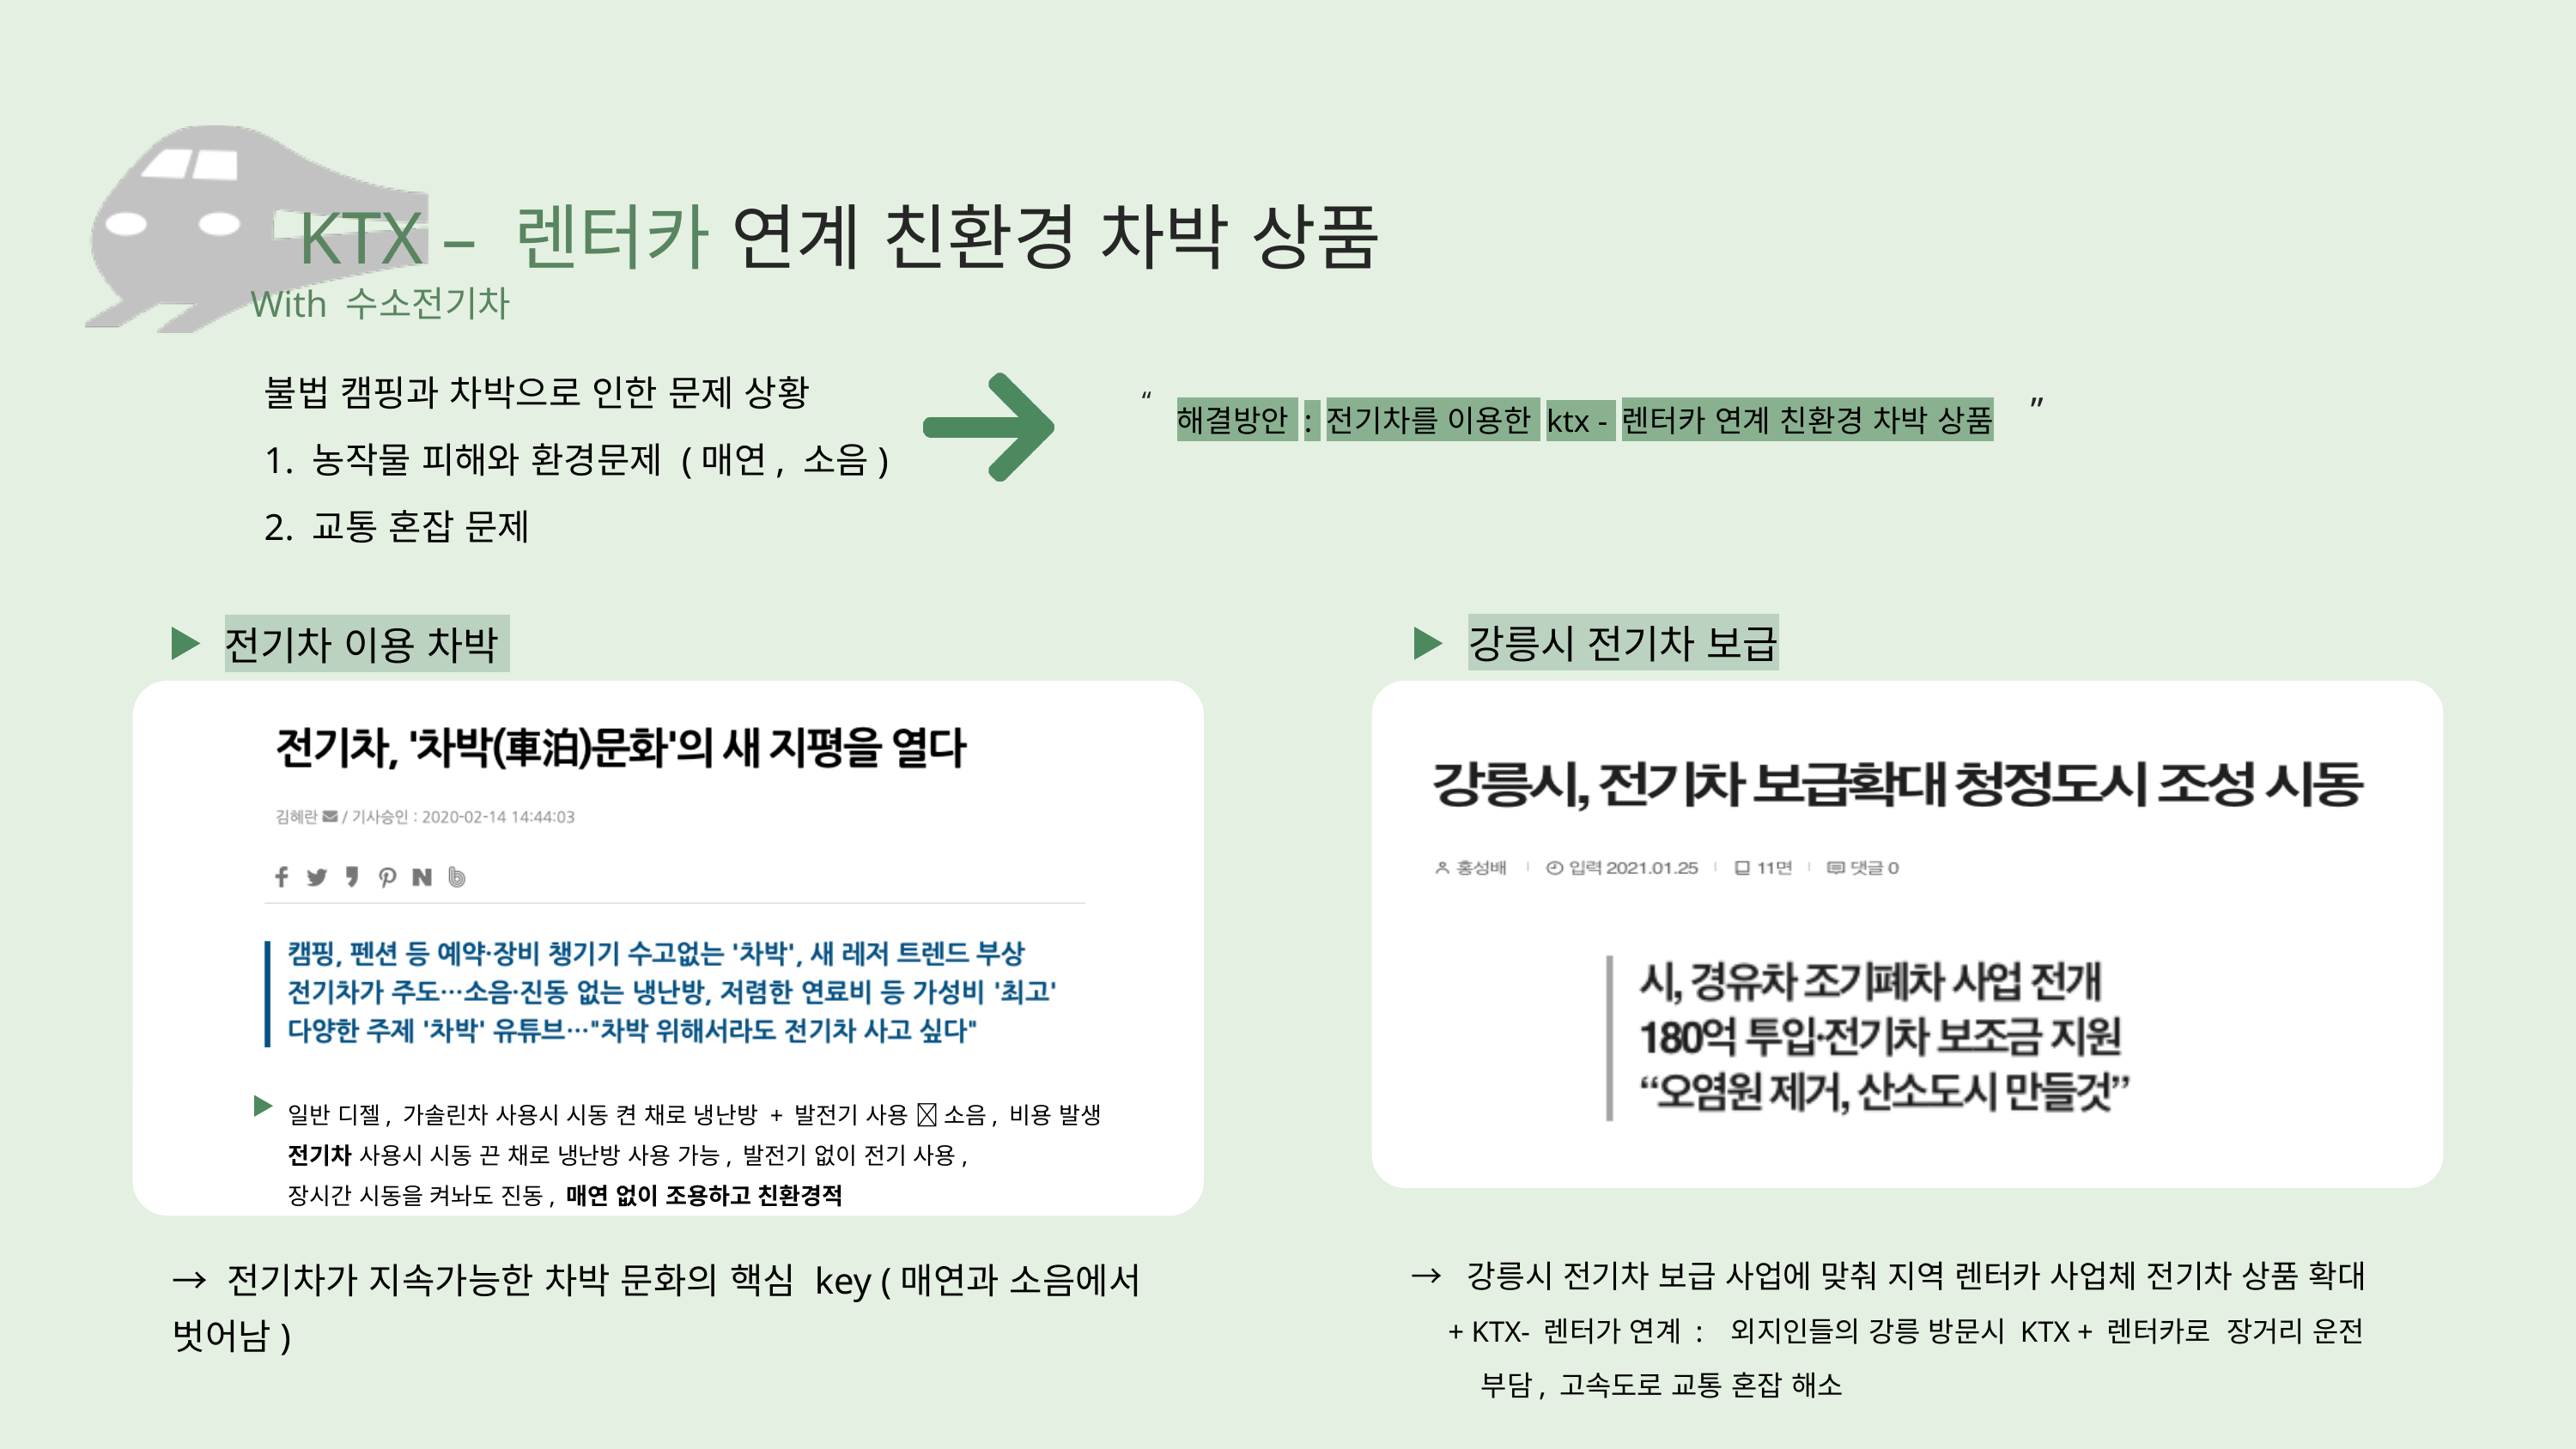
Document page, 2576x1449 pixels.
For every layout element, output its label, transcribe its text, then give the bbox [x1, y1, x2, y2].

text_box → 전기차가 지속가능한 차박 문화의 핵심 key (매연과 소음에서 벗어남) [159, 1247, 1205, 1364]
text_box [132, 680, 2444, 1238]
text_box 불법 캠핑과 차박으로 인한 문제 상황 1. 농작물 피해와 환경문제 (매연, 소음) 2. 교통 혼잡 문제 [238, 369, 944, 655]
text_box 강릉시 전기차 보급 [1443, 594, 1860, 673]
text_box [1412, 625, 1445, 662]
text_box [85, 124, 1482, 360]
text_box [923, 359, 2067, 493]
text_box [170, 625, 203, 662]
text_box → 강릉시 전기차 보급 사업에 맞춰 지역 렌터카 사업체 전기차 상품 확대 + KTX- 렌터가 연계 : 외지인들의 강릉 방문시 KTX + 렌터카로 장거리 운전 부담, 고속도로 교통 혼잡 해소 [1385, 1219, 2458, 1449]
list 전기차 이용 차박 [198, 595, 705, 679]
